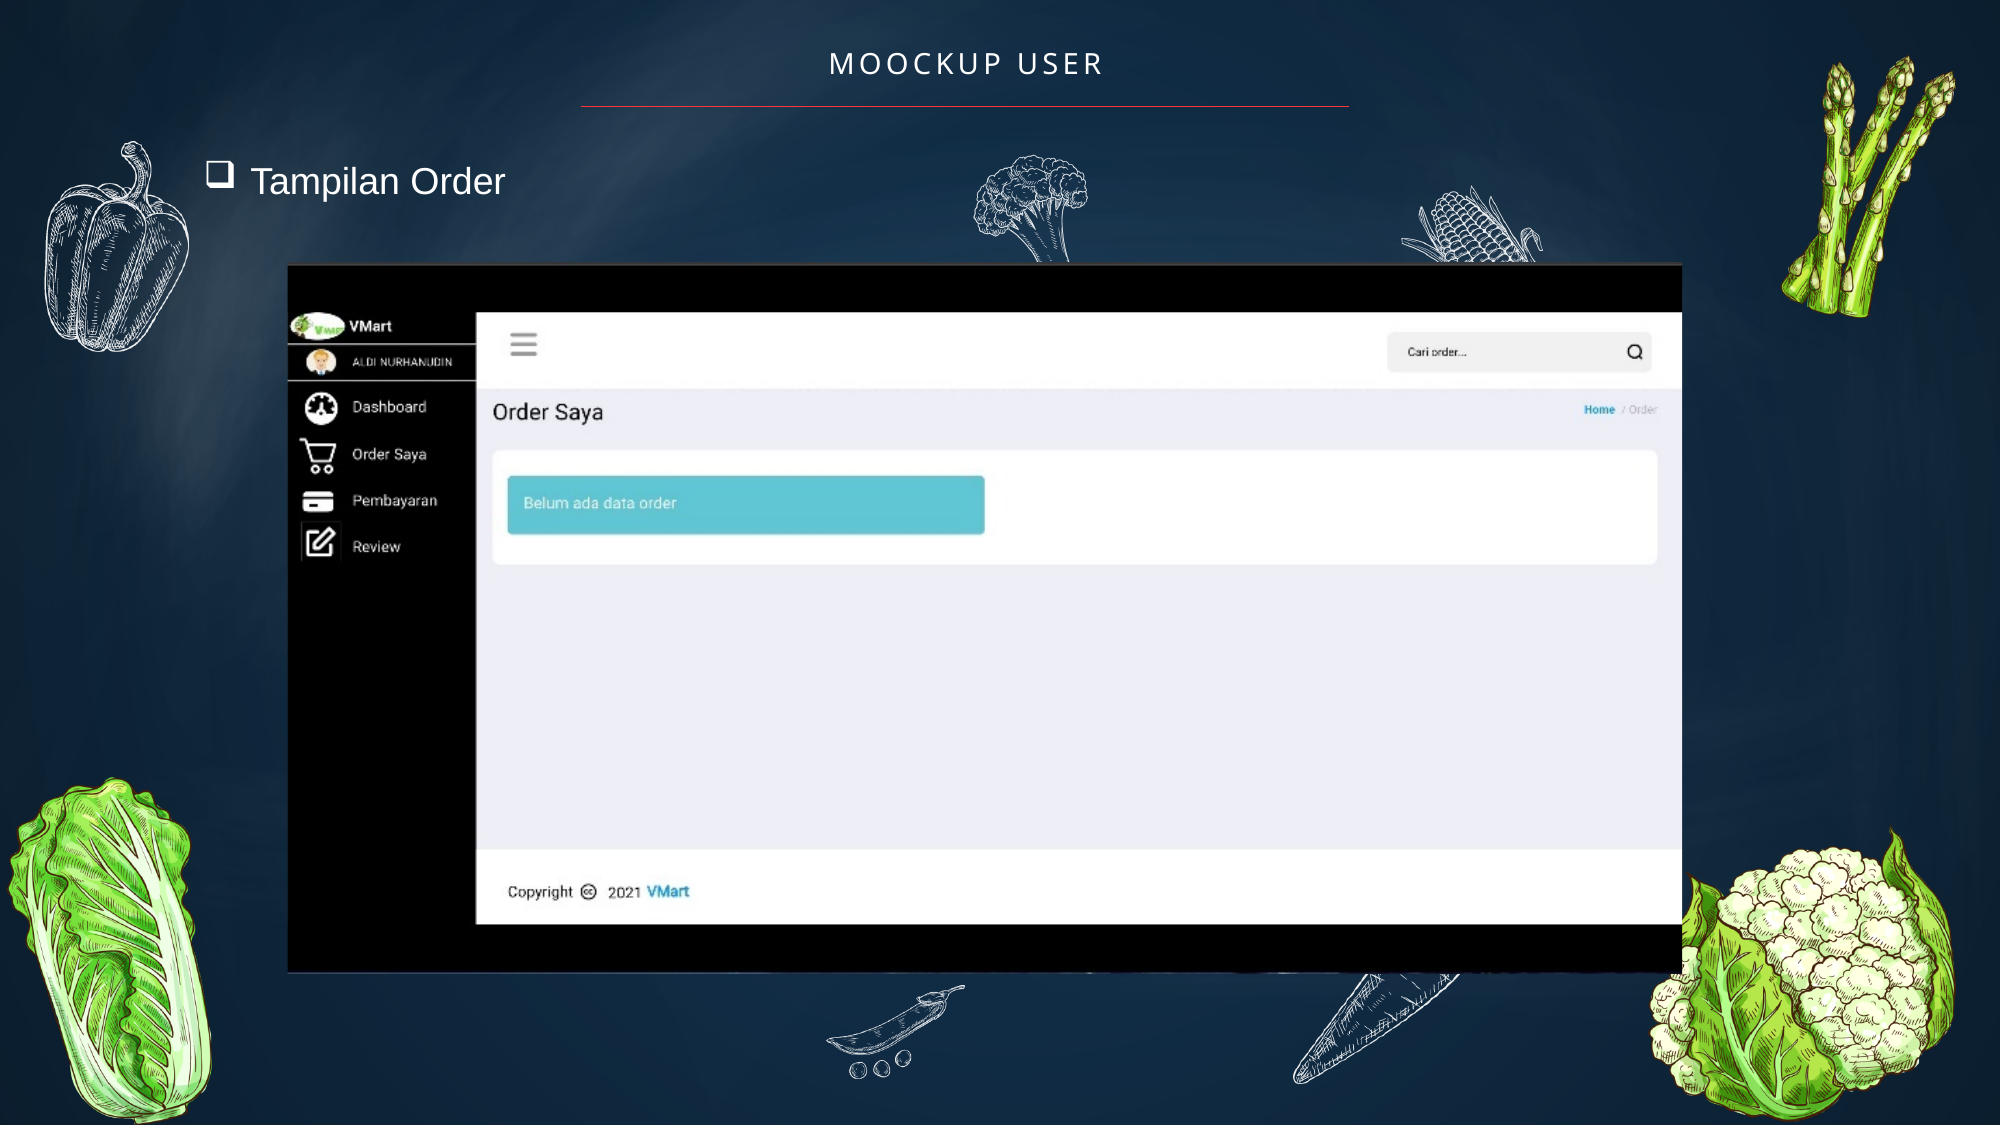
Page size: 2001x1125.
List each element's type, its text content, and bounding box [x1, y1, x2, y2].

text_box MOOCKUP USER [403, 22, 1527, 103]
picture [0, 0, 2000, 1125]
text_box Tampilan Order [189, 149, 1189, 210]
